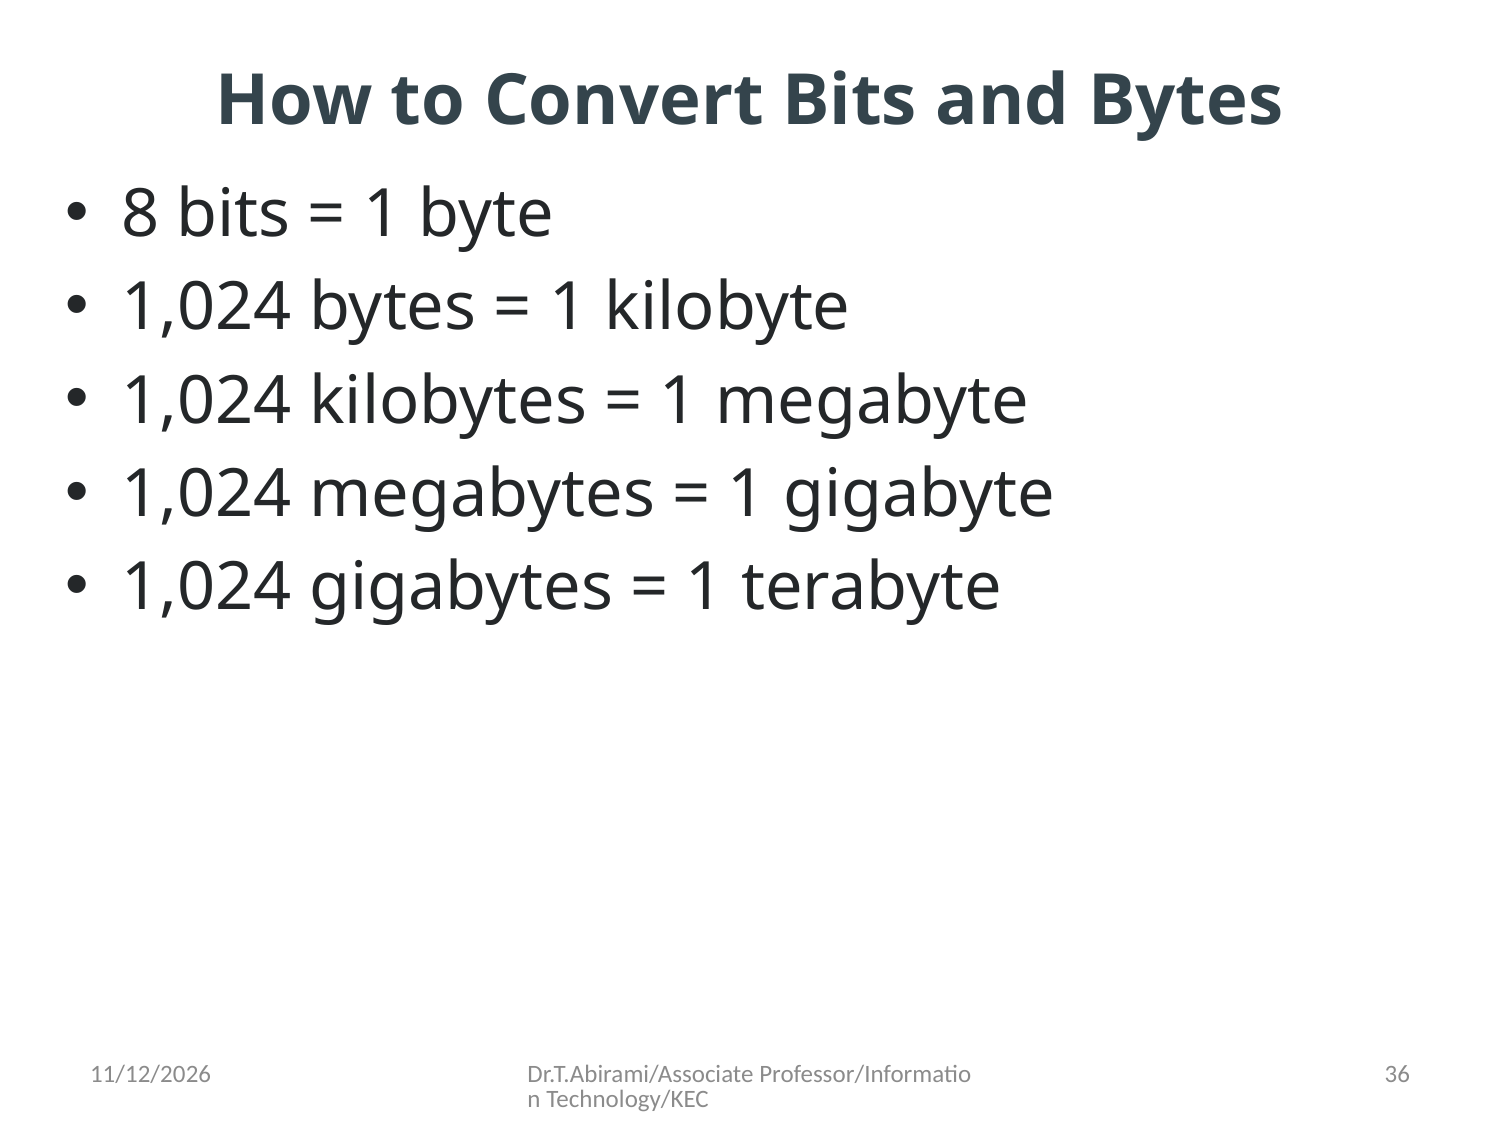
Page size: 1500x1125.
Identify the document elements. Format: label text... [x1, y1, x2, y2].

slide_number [75, 1042, 425, 1103]
list 8 bits = 1 byte 1,024 bytes = 1 kilobyte 1,024 kilobytes = 1 megabyte 1,024 megabytes = 1 gigabyte 1,024 gigabytes = 1 terabyte [50, 162, 1400, 905]
title How to Convert Bits and Bytes [75, 45, 1425, 233]
slide_number 36 [1074, 1042, 1425, 1103]
footer Dr.T.Abirami/Associate Professor/Information Technology/KEC [512, 1042, 988, 1103]
